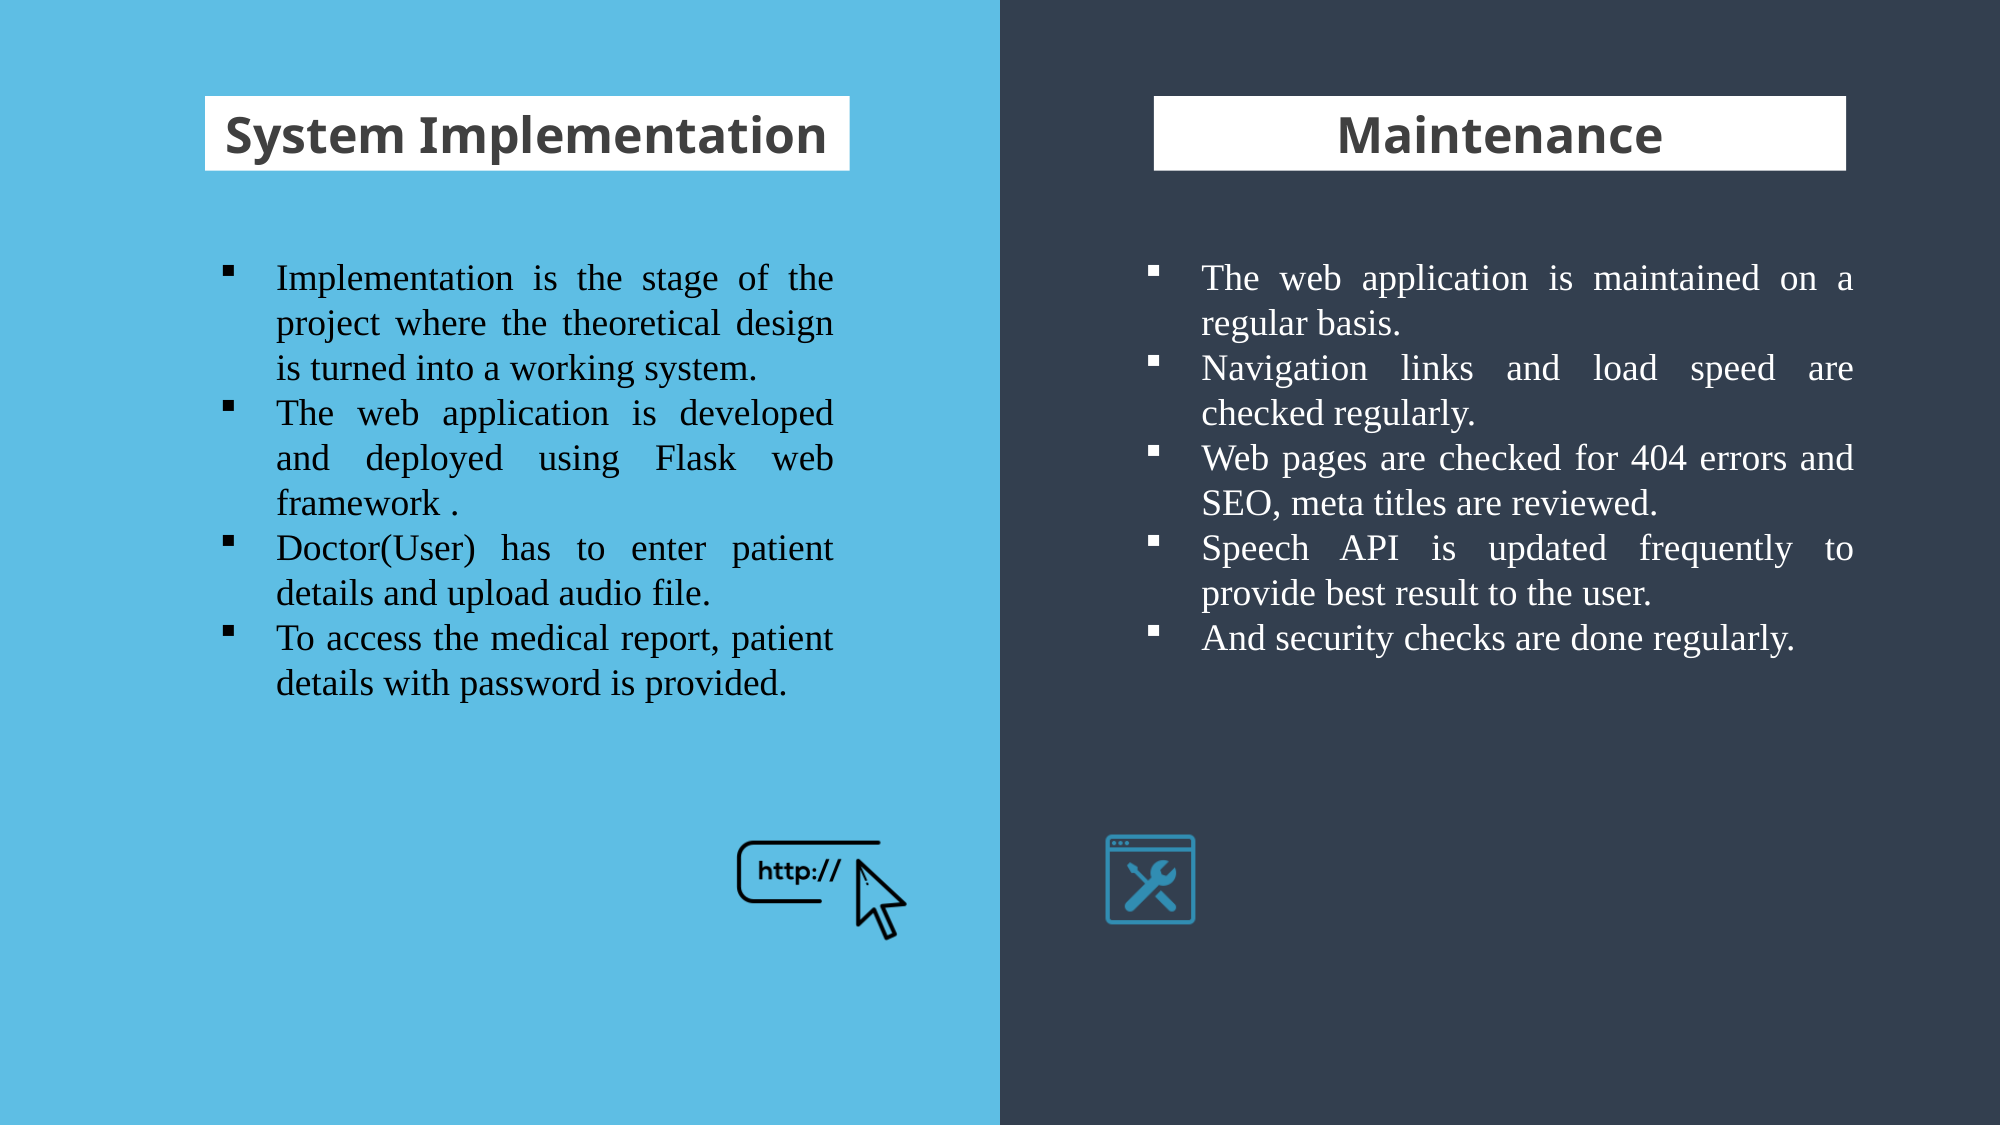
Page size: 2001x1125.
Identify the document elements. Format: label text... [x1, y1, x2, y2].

text_box [1001, 0, 2000, 1125]
text_box System Implementation [205, 96, 850, 171]
picture [723, 778, 925, 980]
text_box The web application is maintained on a regular basis. Navigation links and load speed are checked regularly. Web pages are checked for 404 errors and SEO, meta titles are reviewed. Speech API is updated frequently to provide best result to the user. And security checks are done regularly. [1130, 245, 1870, 666]
picture [1096, 826, 1204, 933]
text_box Maintenance [1153, 96, 1847, 171]
text_box Implementation is the stage of the project where the theoretical design is turned into a working system. The web application is developed and deployed using Flask web framework . Doctor(User) has to enter patient details and upload audio file. To access the medical report, patient details with password is provided. [205, 245, 850, 711]
text_box [0, 0, 1001, 1125]
